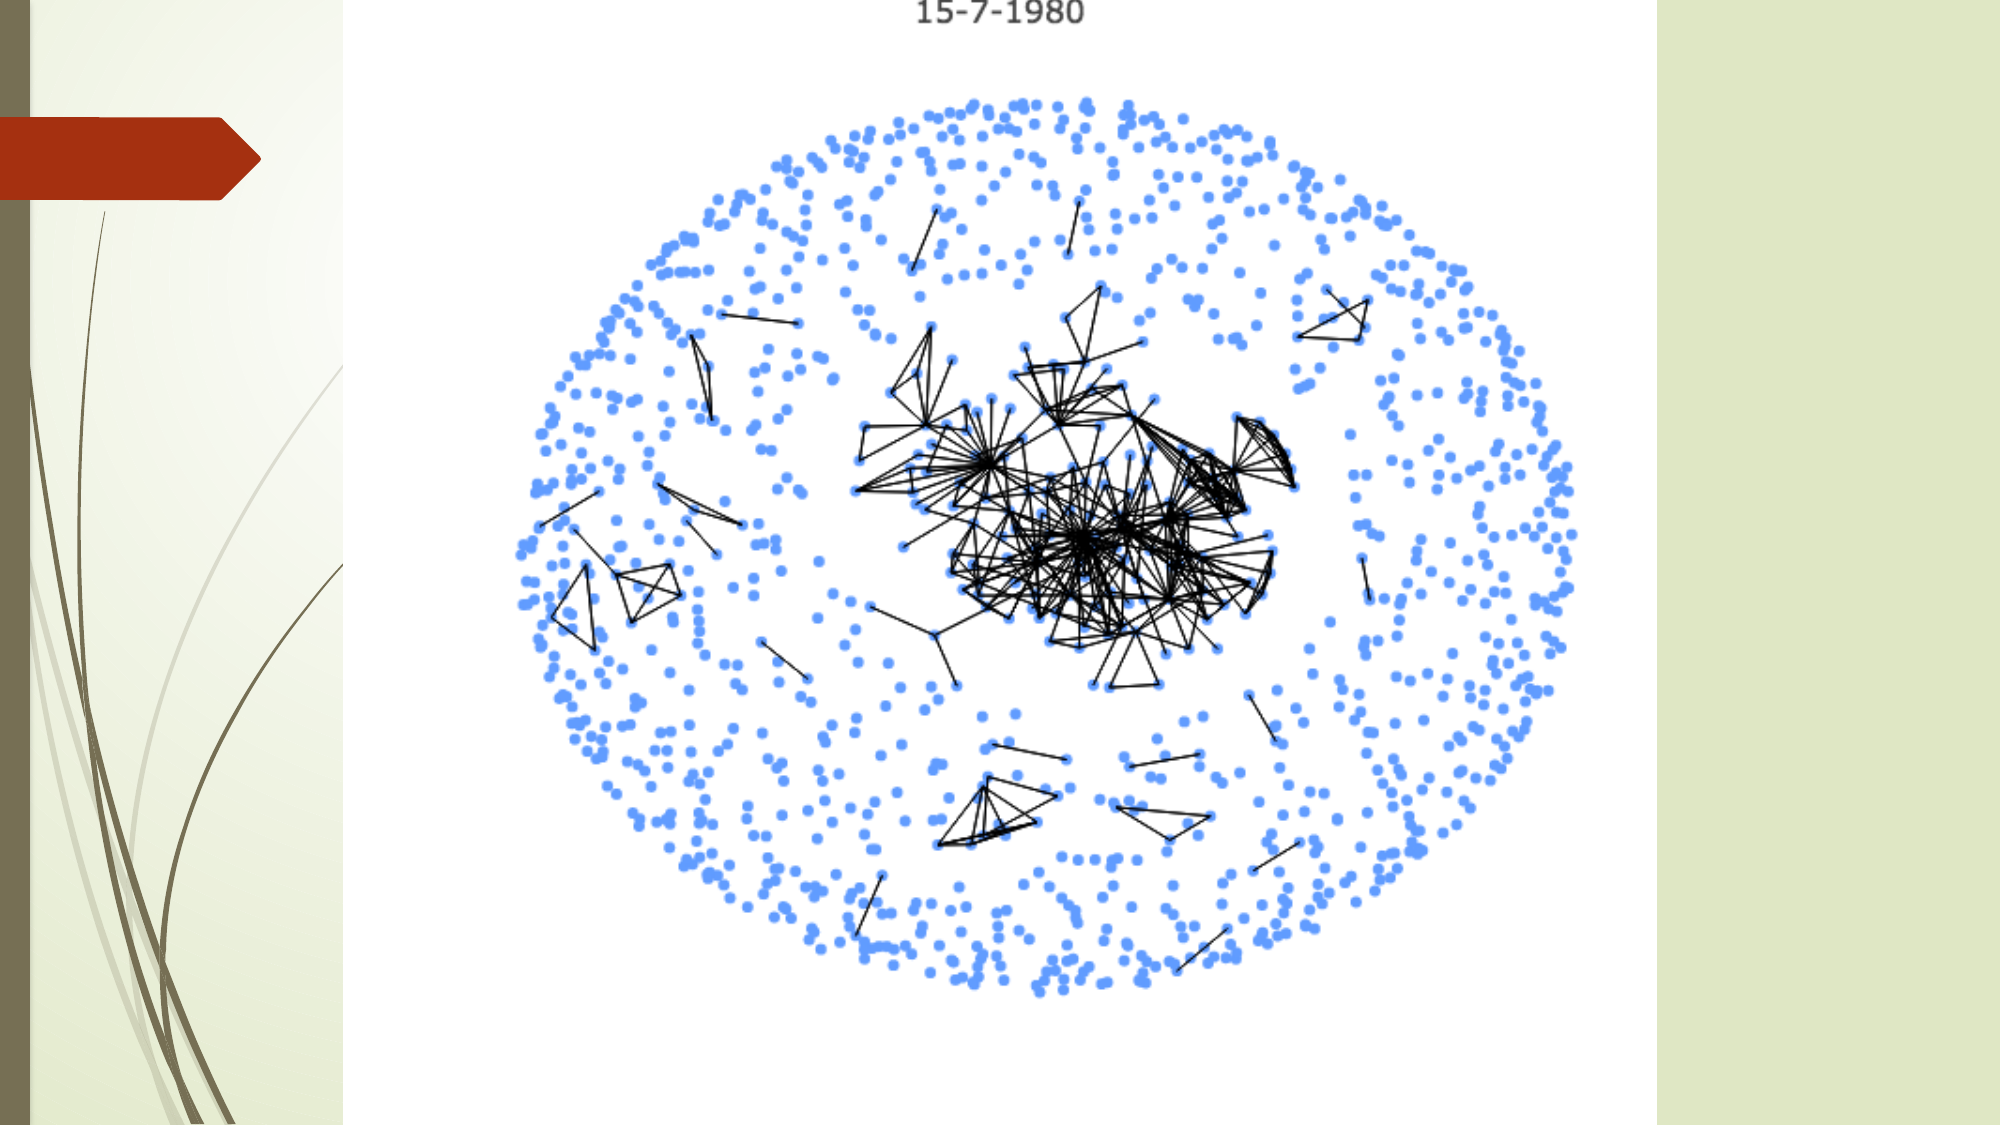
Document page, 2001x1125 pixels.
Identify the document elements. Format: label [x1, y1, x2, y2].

picture [343, 0, 1657, 1125]
